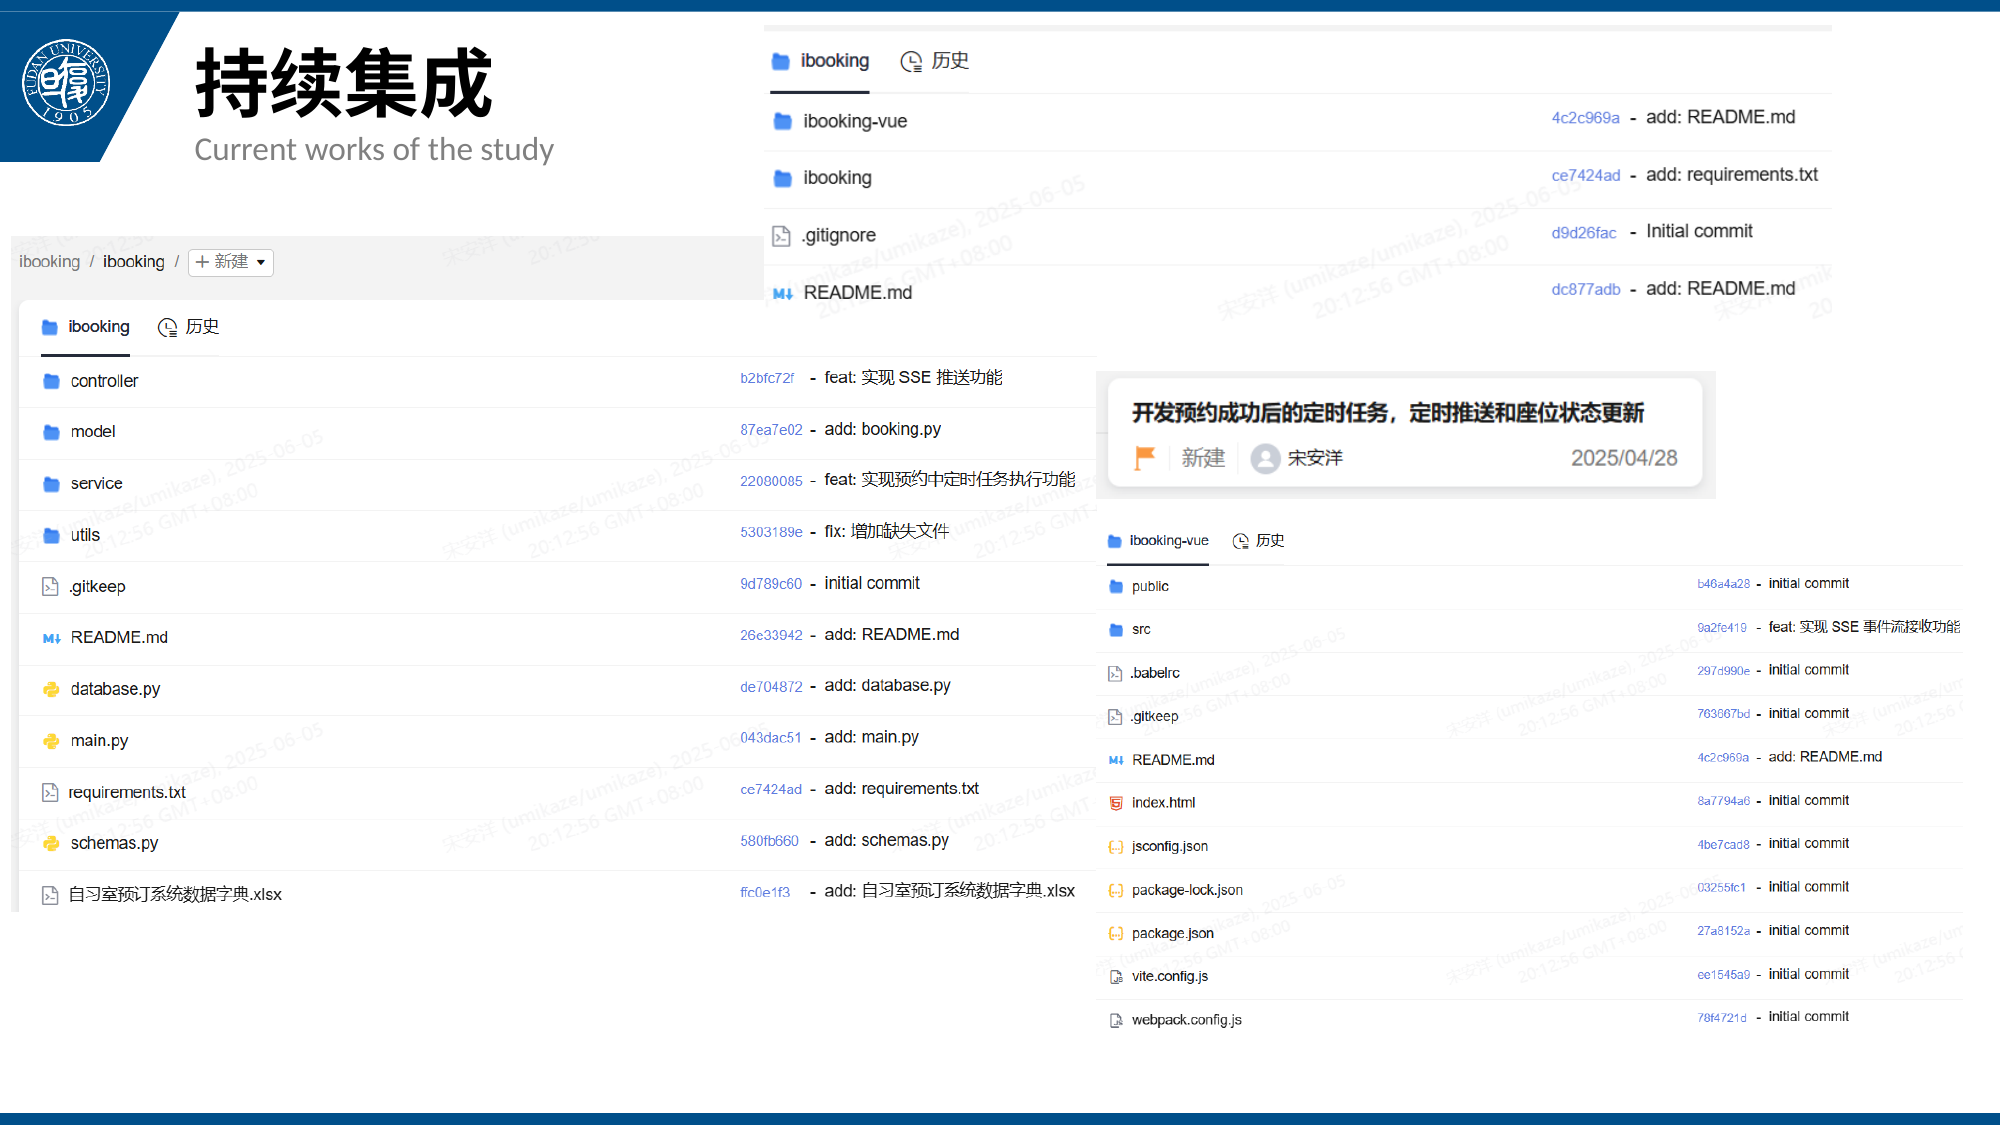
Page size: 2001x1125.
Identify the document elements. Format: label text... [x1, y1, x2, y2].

title 持续集成 [179, 11, 1863, 162]
picture [11, 25, 1963, 1040]
picture [22, 39, 110, 126]
text_box Current works of the study [179, 119, 764, 175]
